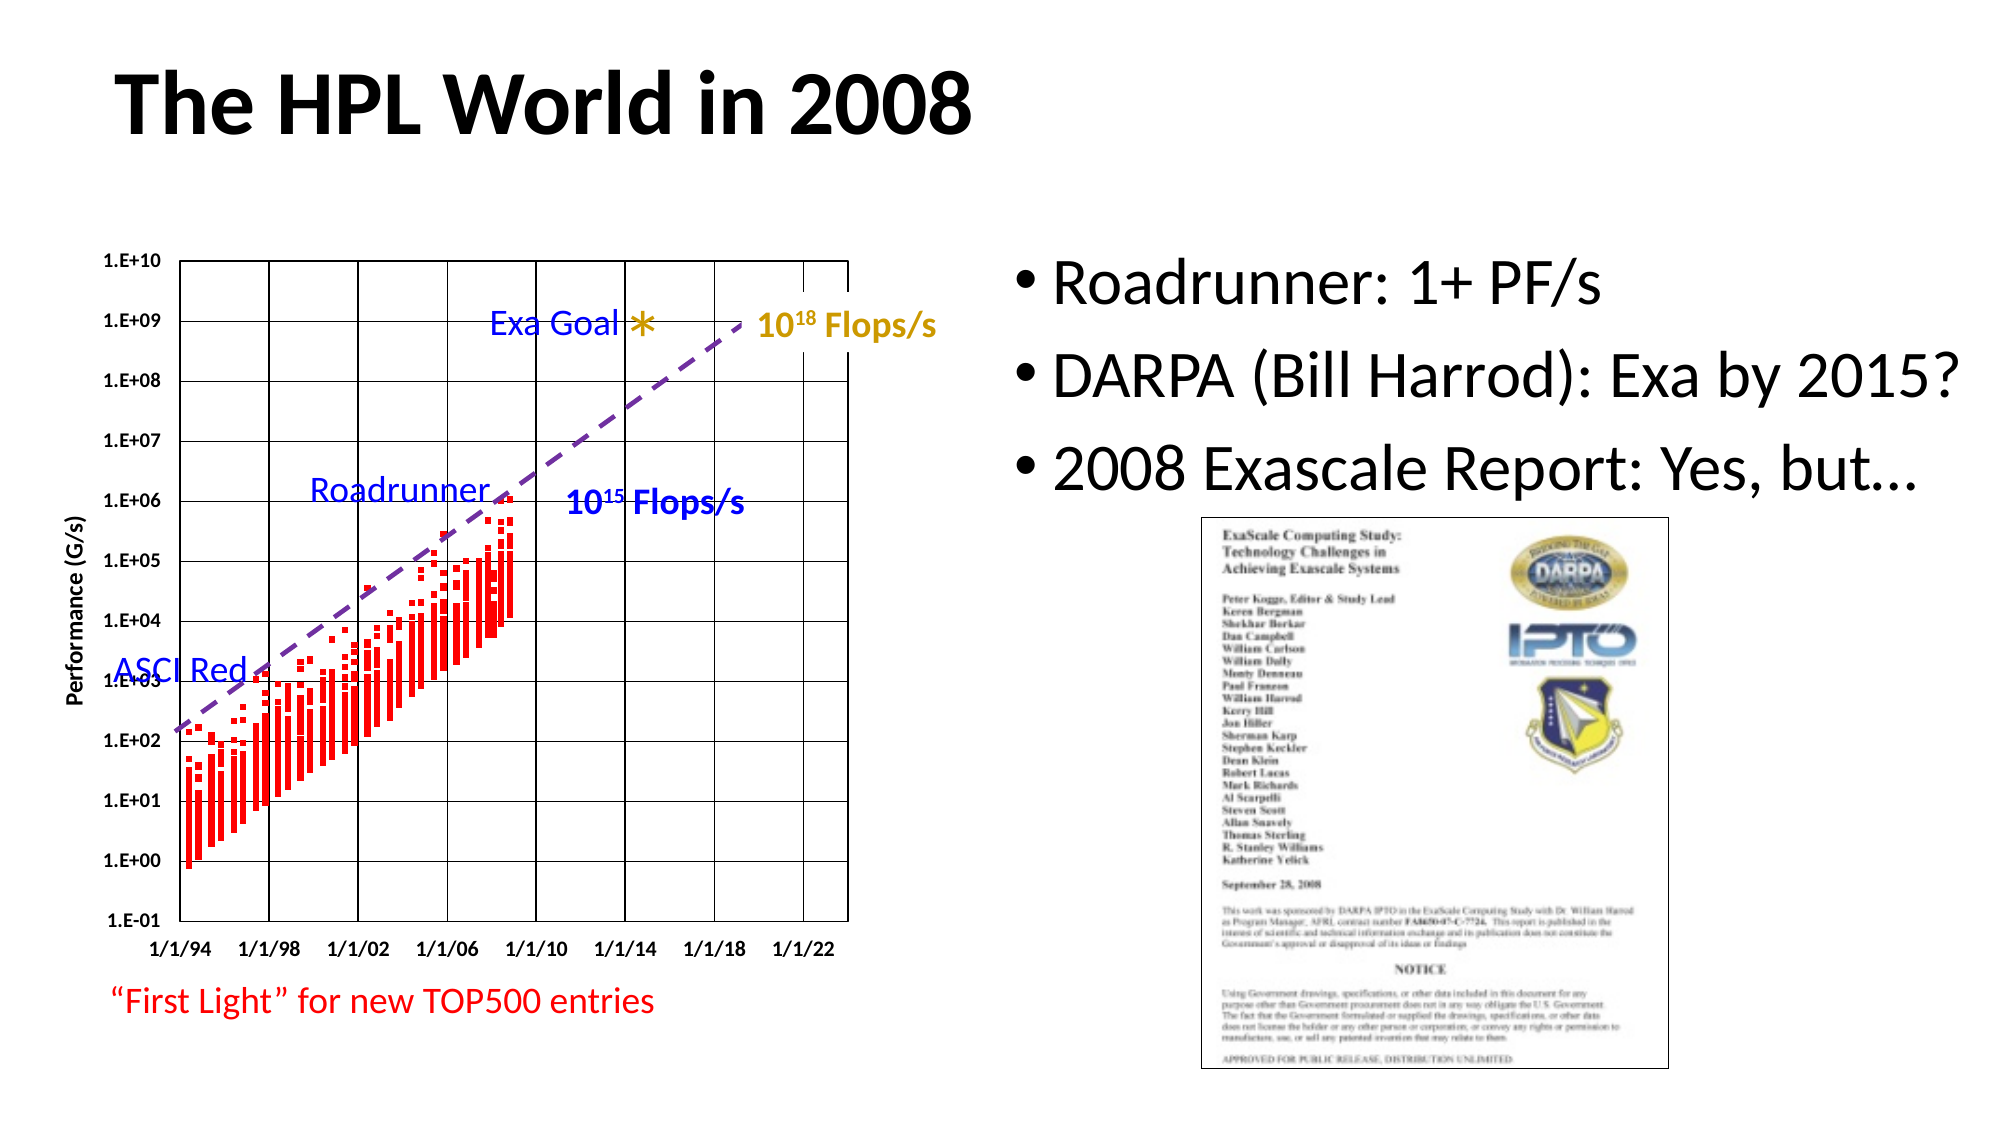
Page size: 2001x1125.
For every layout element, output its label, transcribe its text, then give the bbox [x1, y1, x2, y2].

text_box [98, 279, 746, 732]
list Roadrunner: 1+ PF/s DARPA (Bill Harrod): Exa by 2015? 2008 Exascale Report: Yes, but… [999, 239, 1990, 1005]
text_box 1018 Flops/s [907, 292, 957, 353]
picture [53, 218, 904, 1045]
title The HPL World in 2008 [99, 0, 1900, 214]
picture [1202, 517, 1668, 1069]
